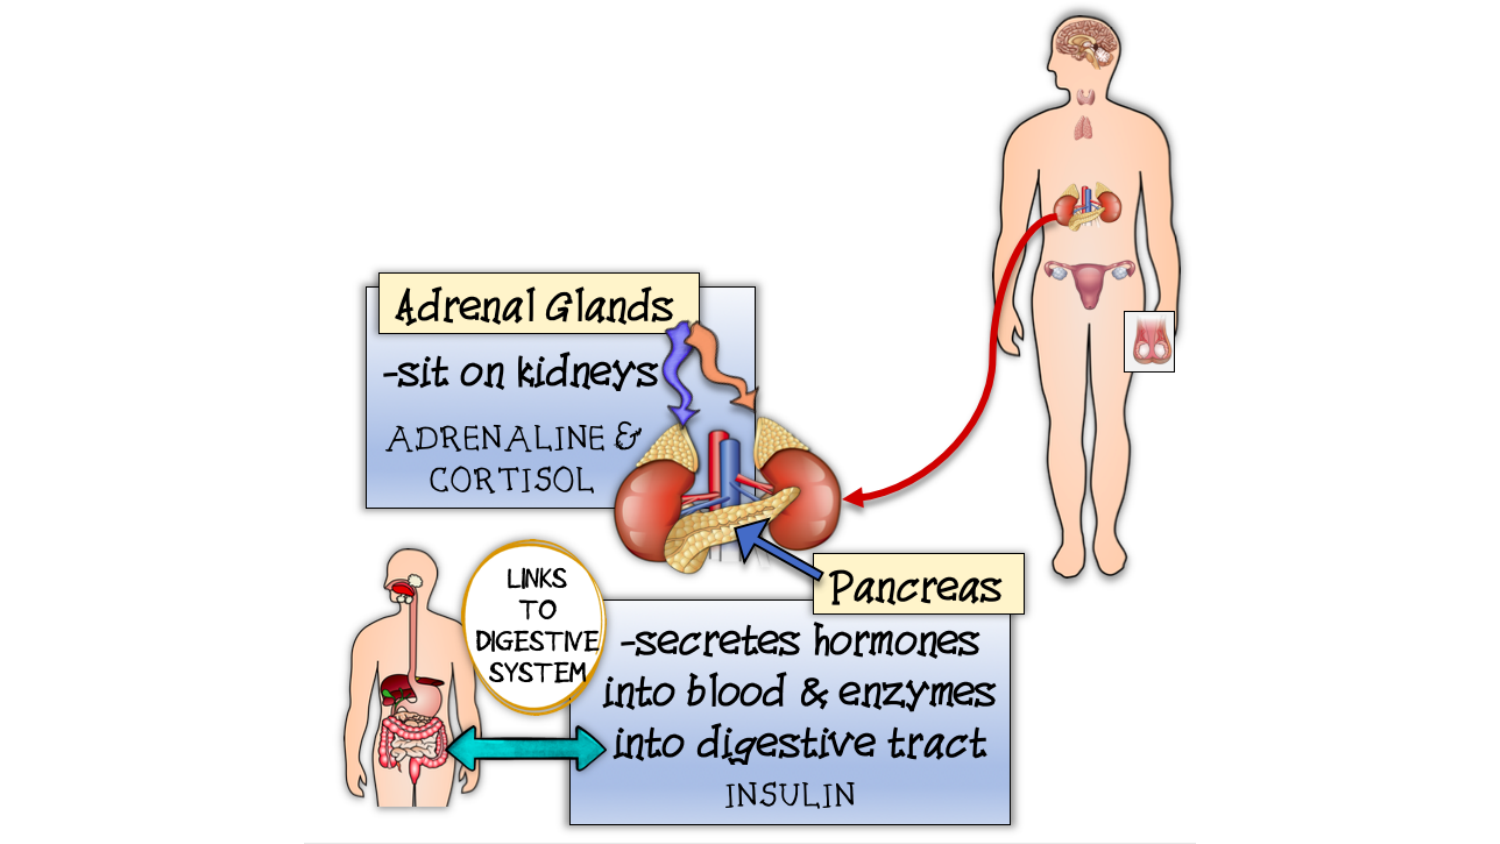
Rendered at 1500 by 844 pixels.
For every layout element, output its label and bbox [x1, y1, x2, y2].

picture [304, 0, 1196, 844]
